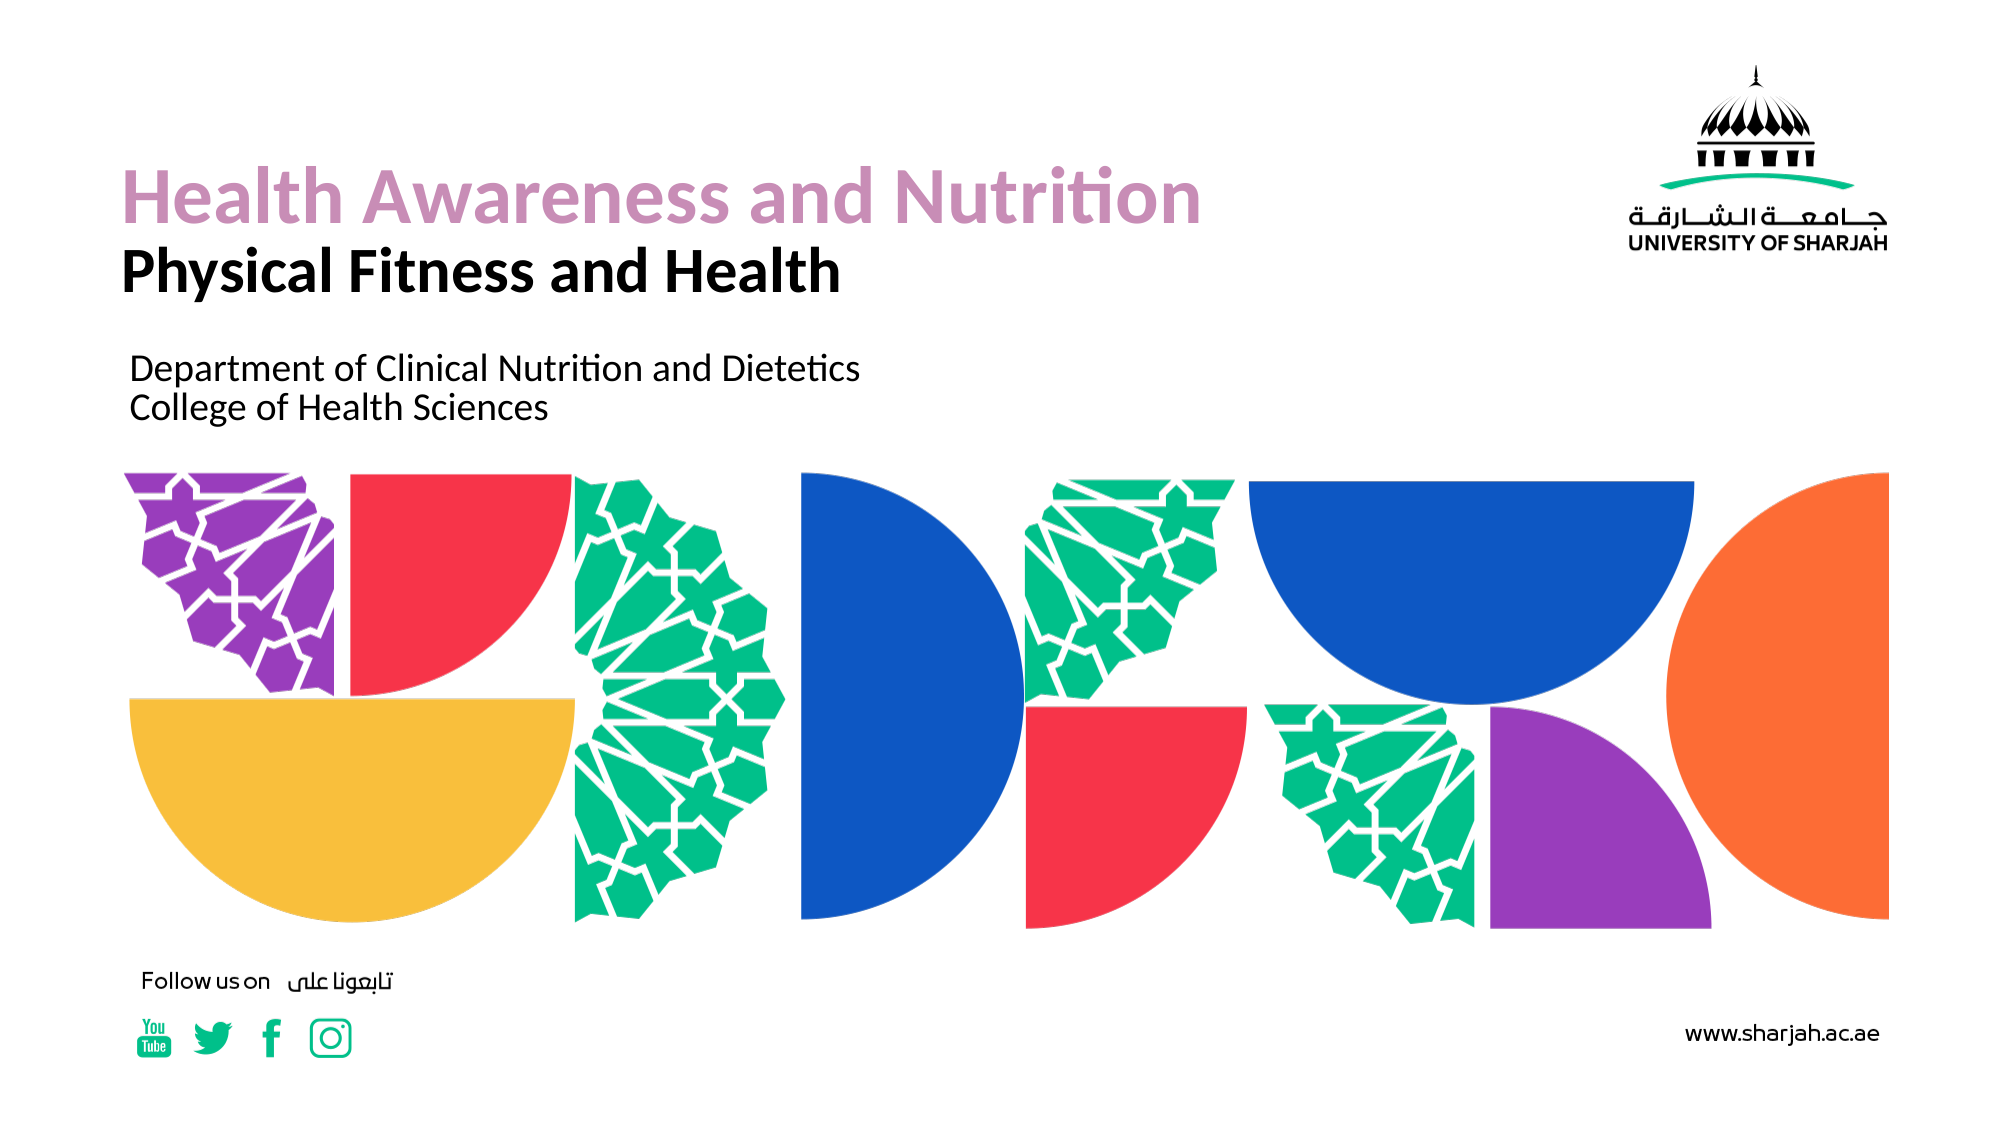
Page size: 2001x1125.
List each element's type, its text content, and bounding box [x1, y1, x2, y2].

picture [0, 0, 2000, 1125]
title Health Awareness and Nutrition Physical Fitness and Health [115, 140, 1608, 324]
list Department of Clinical Nutrition and Dietetics College of Health Sciences [114, 324, 1884, 457]
